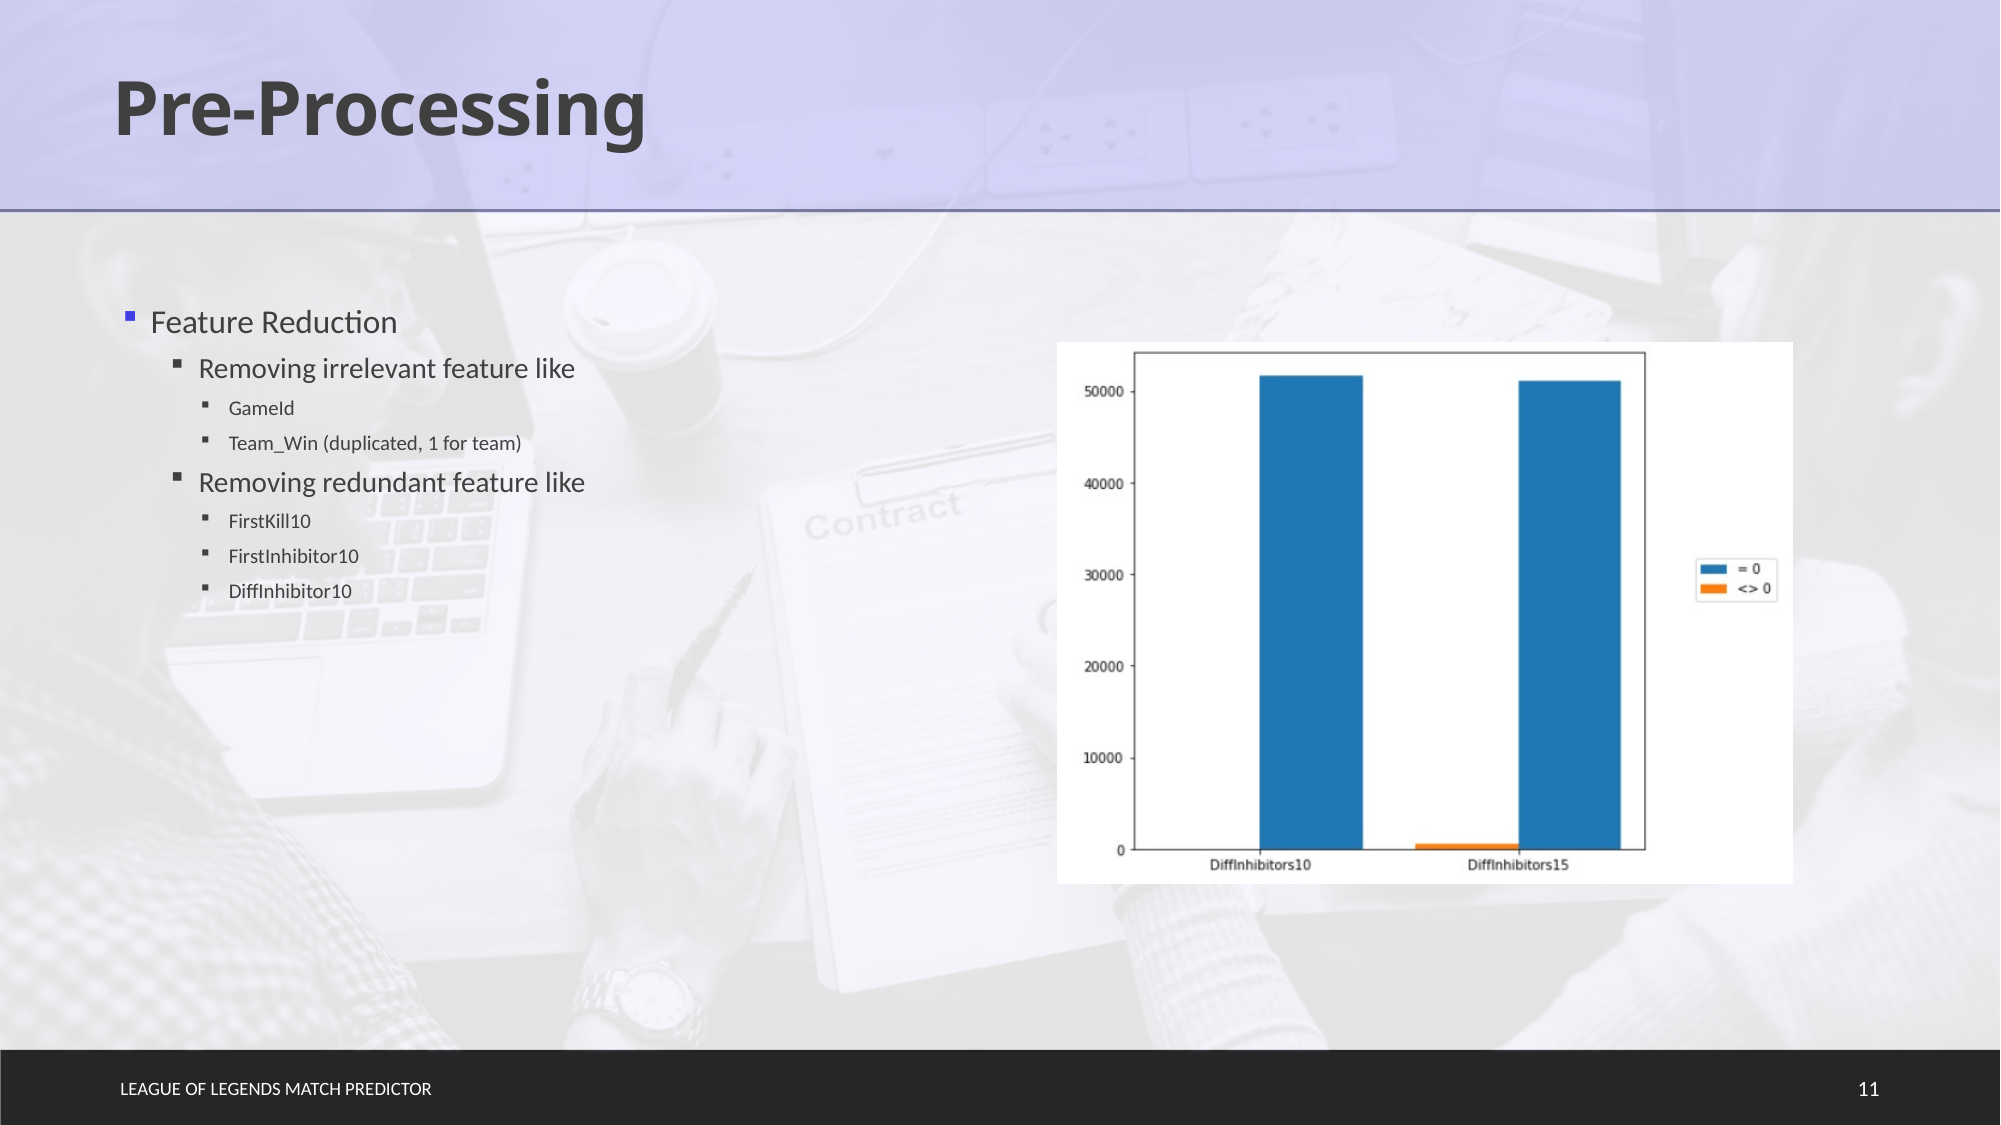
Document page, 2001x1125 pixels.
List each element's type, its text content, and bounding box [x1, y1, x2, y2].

footer League of Legends match predictor [105, 1060, 1224, 1118]
slide_number 11 [1793, 1060, 1895, 1118]
picture [0, 0, 2000, 1052]
